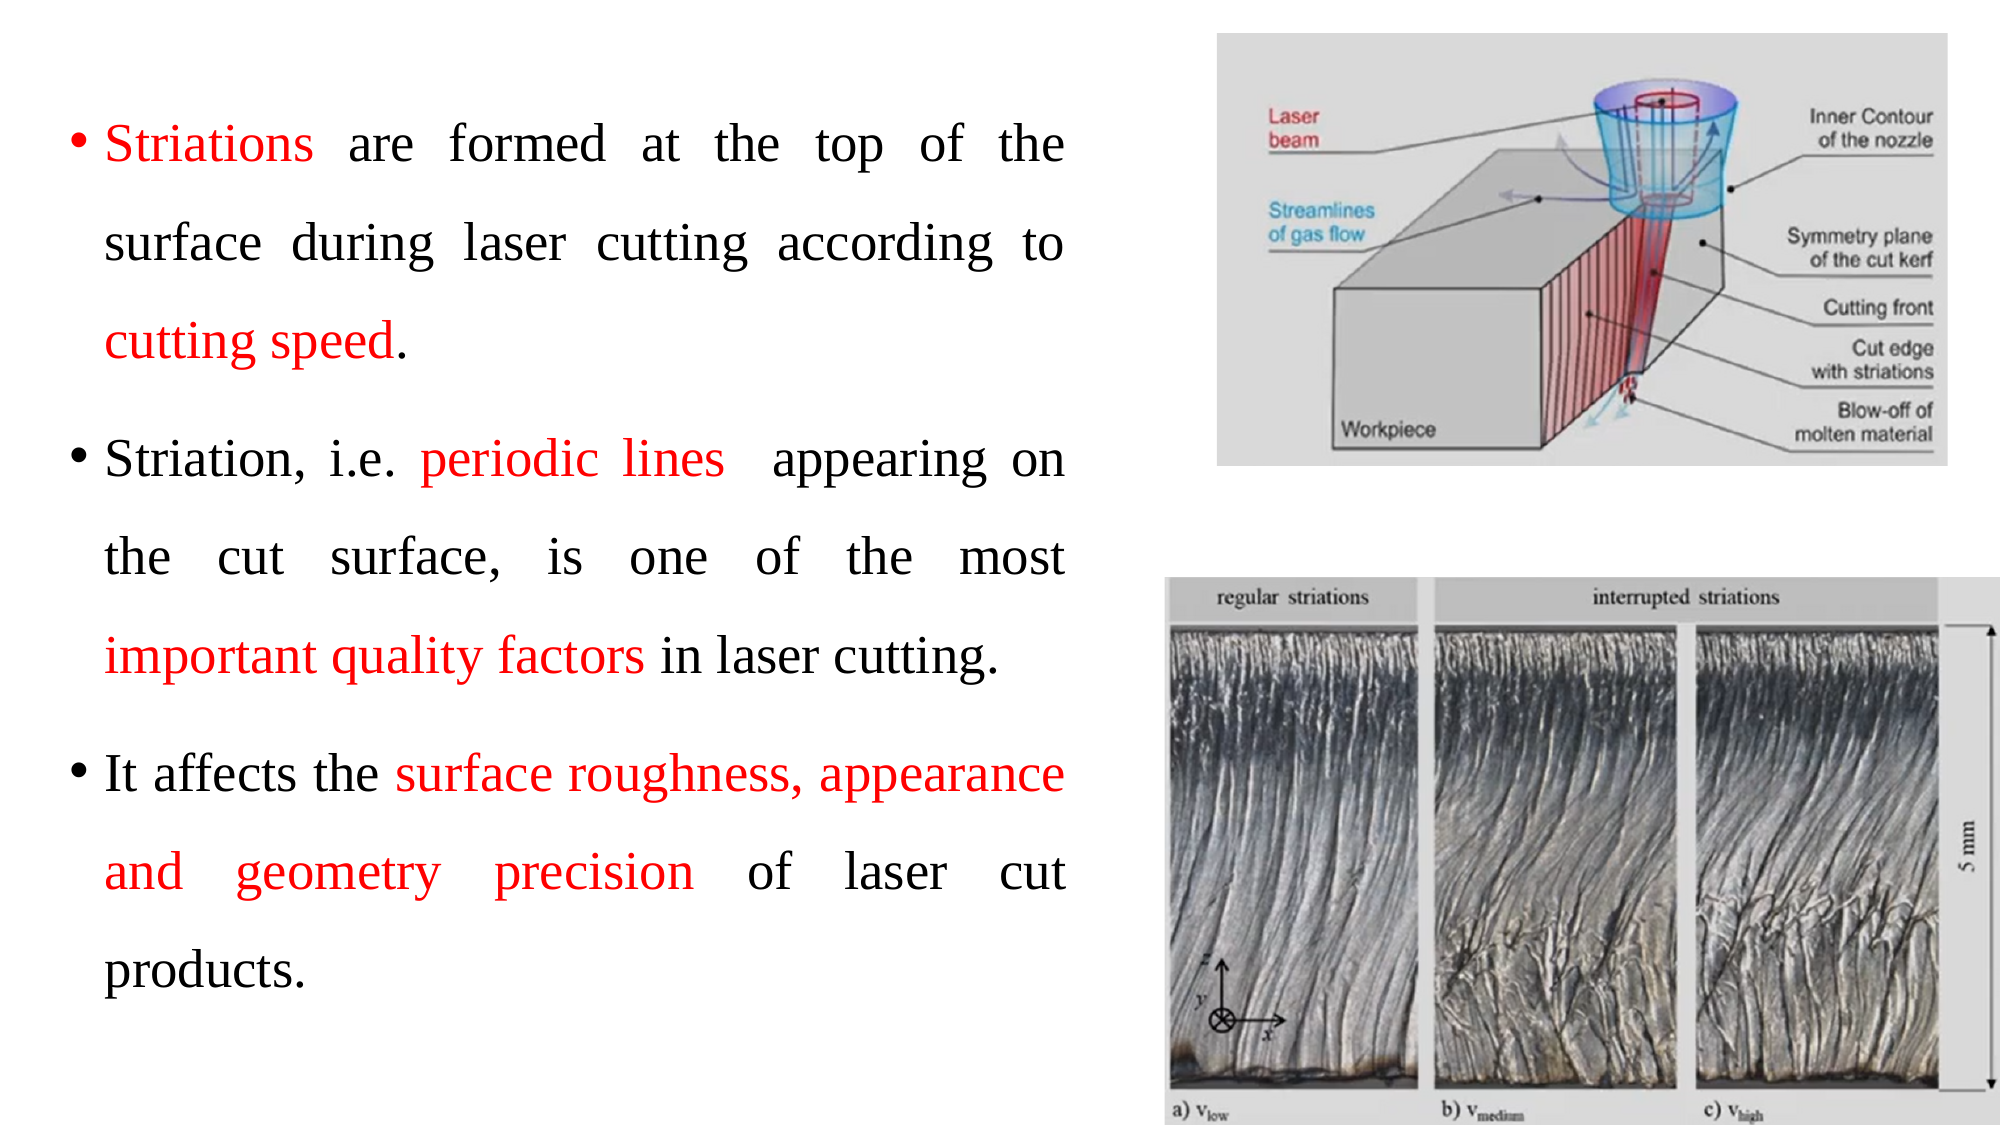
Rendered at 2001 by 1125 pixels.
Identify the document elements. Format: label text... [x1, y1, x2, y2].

picture [1216, 33, 1948, 466]
list Striations are formed at the top of the surface during laser cutting according to cutting speed. Striation, i.e. periodic lines appearing on the cut surface, is one of the most important quality factors in laser cutting. It affects the surface roughness, appearance and geometry precision of laser cut products. [54, 66, 1082, 1014]
picture [1164, 576, 2000, 1125]
